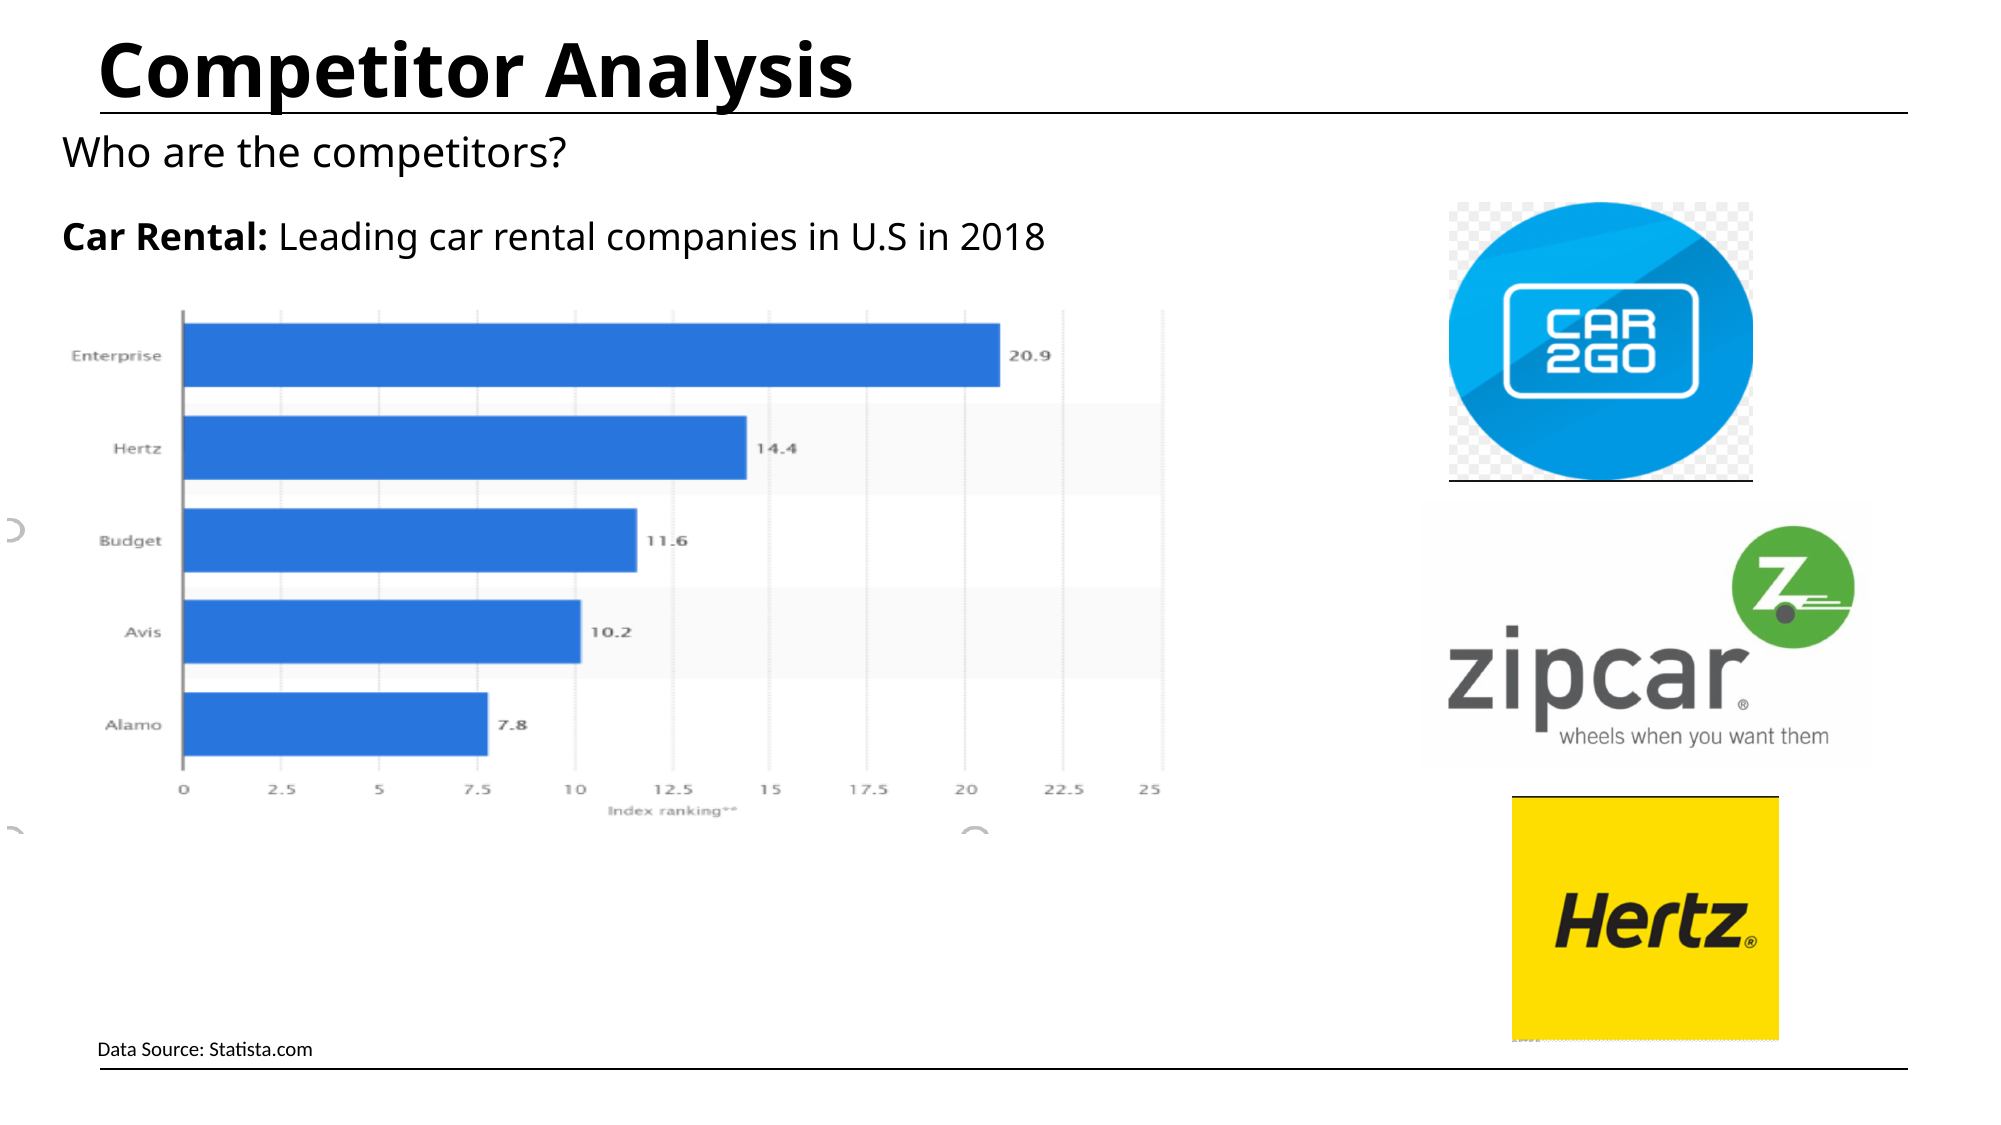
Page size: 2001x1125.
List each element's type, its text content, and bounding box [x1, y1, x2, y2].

picture [6, 271, 1227, 834]
text_box Data Source: Statista.com [82, 1028, 634, 1069]
text_box Car Rental: Leading car rental companies in U.S in 2018 [47, 205, 1358, 266]
picture [1449, 202, 1594, 317]
picture [1420, 500, 1871, 770]
picture [1512, 796, 1779, 1042]
picture [1608, 202, 1753, 314]
picture [1449, 365, 1753, 482]
text_box Who are the competitors? [47, 123, 1893, 1060]
picture [1503, 283, 1699, 399]
text_box Competitor Analysis [82, 32, 1000, 114]
